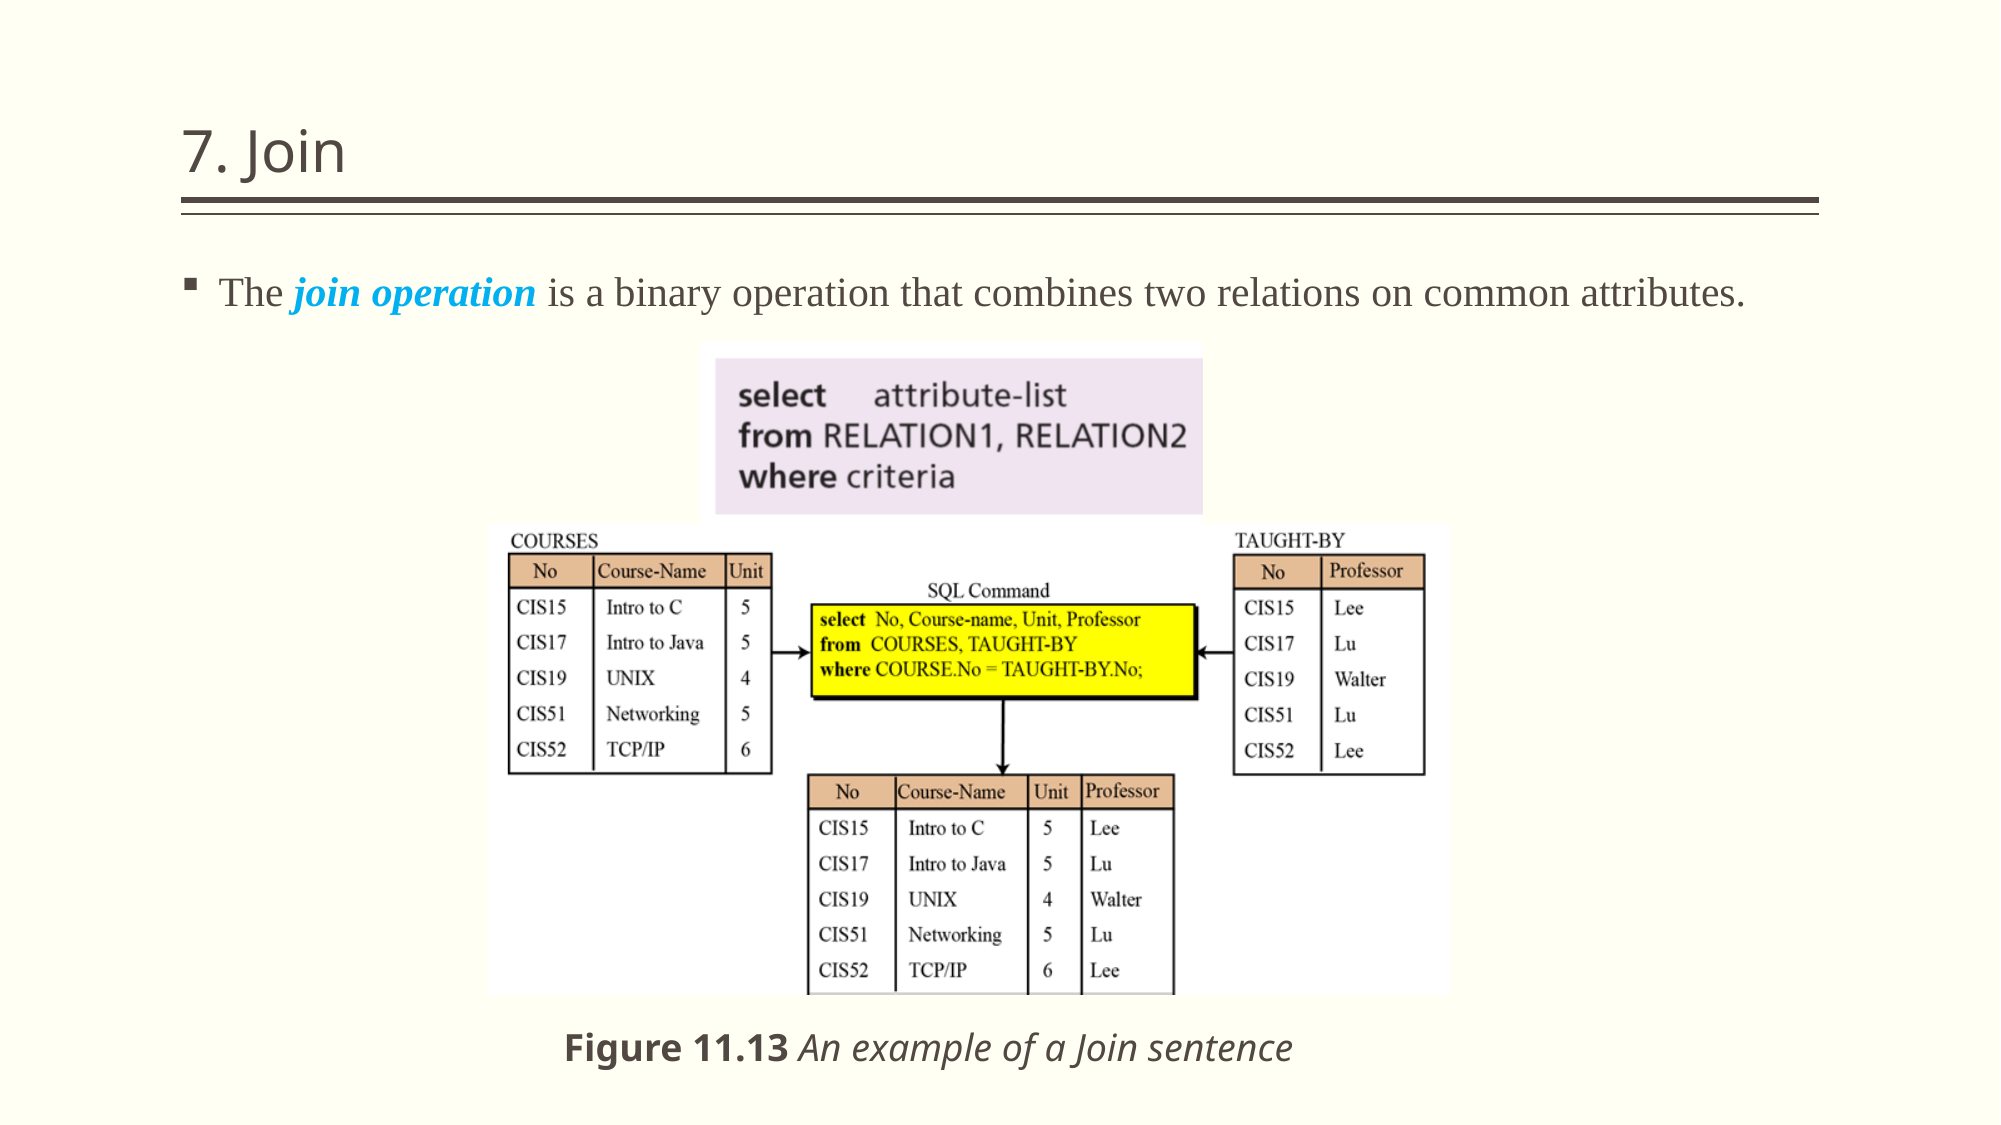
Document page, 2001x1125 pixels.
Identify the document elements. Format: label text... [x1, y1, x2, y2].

list The join operation is a binary operation that combines two relations on common attributes. [181, 262, 1819, 366]
title 7. Join [181, 12, 1819, 193]
text_box Figure 11.13 An example of a Join sentence [548, 1016, 1684, 1077]
picture [488, 342, 1451, 995]
